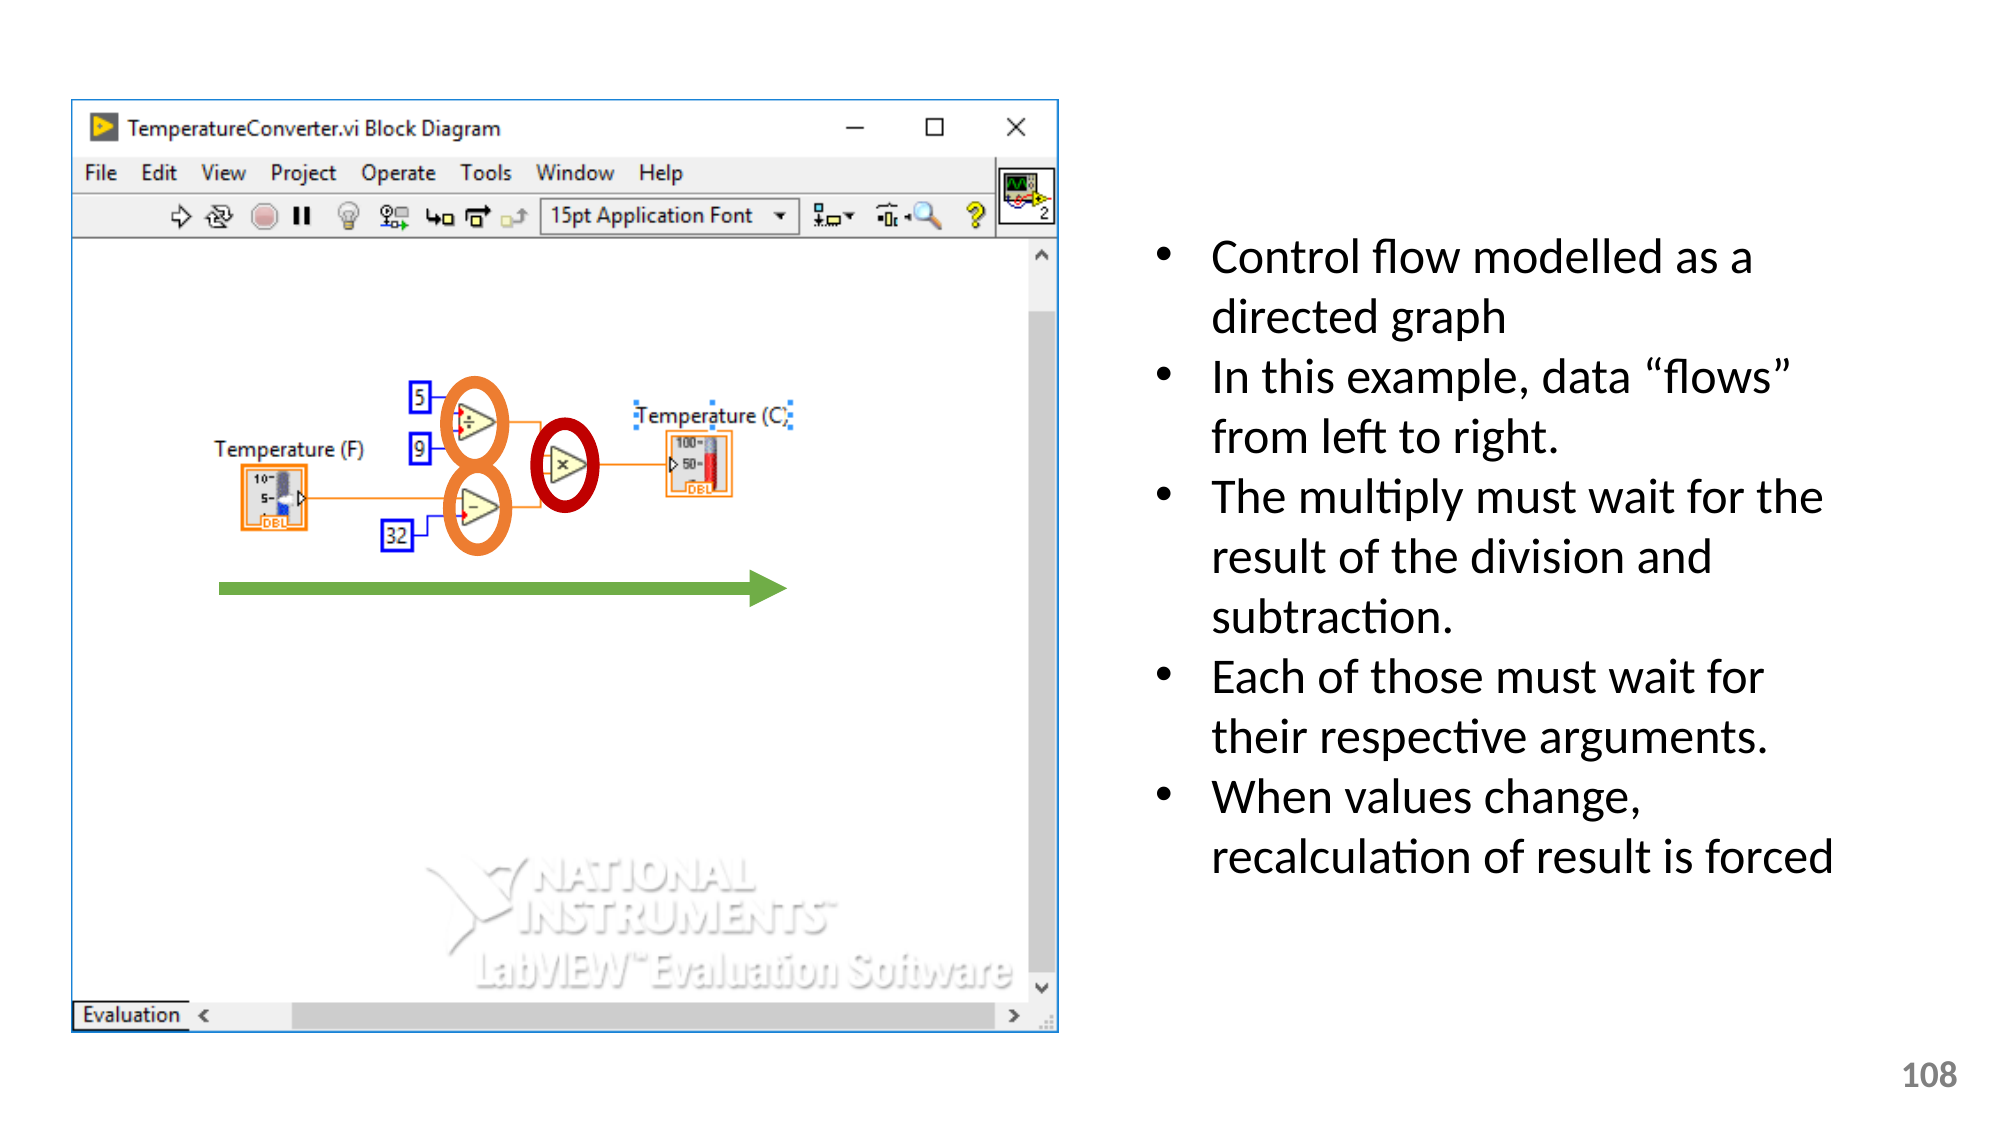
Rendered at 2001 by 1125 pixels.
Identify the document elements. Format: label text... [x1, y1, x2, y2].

slide_number 108 [1522, 1042, 1973, 1103]
text_box Control flow modelled as a directed graph In this example, data “flows” from left to right. The multiply must wait for the result of the division and subtraction. Each of those must wait for their respective arguments. When values change, recalculation of result is forced [1140, 215, 1872, 891]
picture [71, 99, 1059, 1033]
